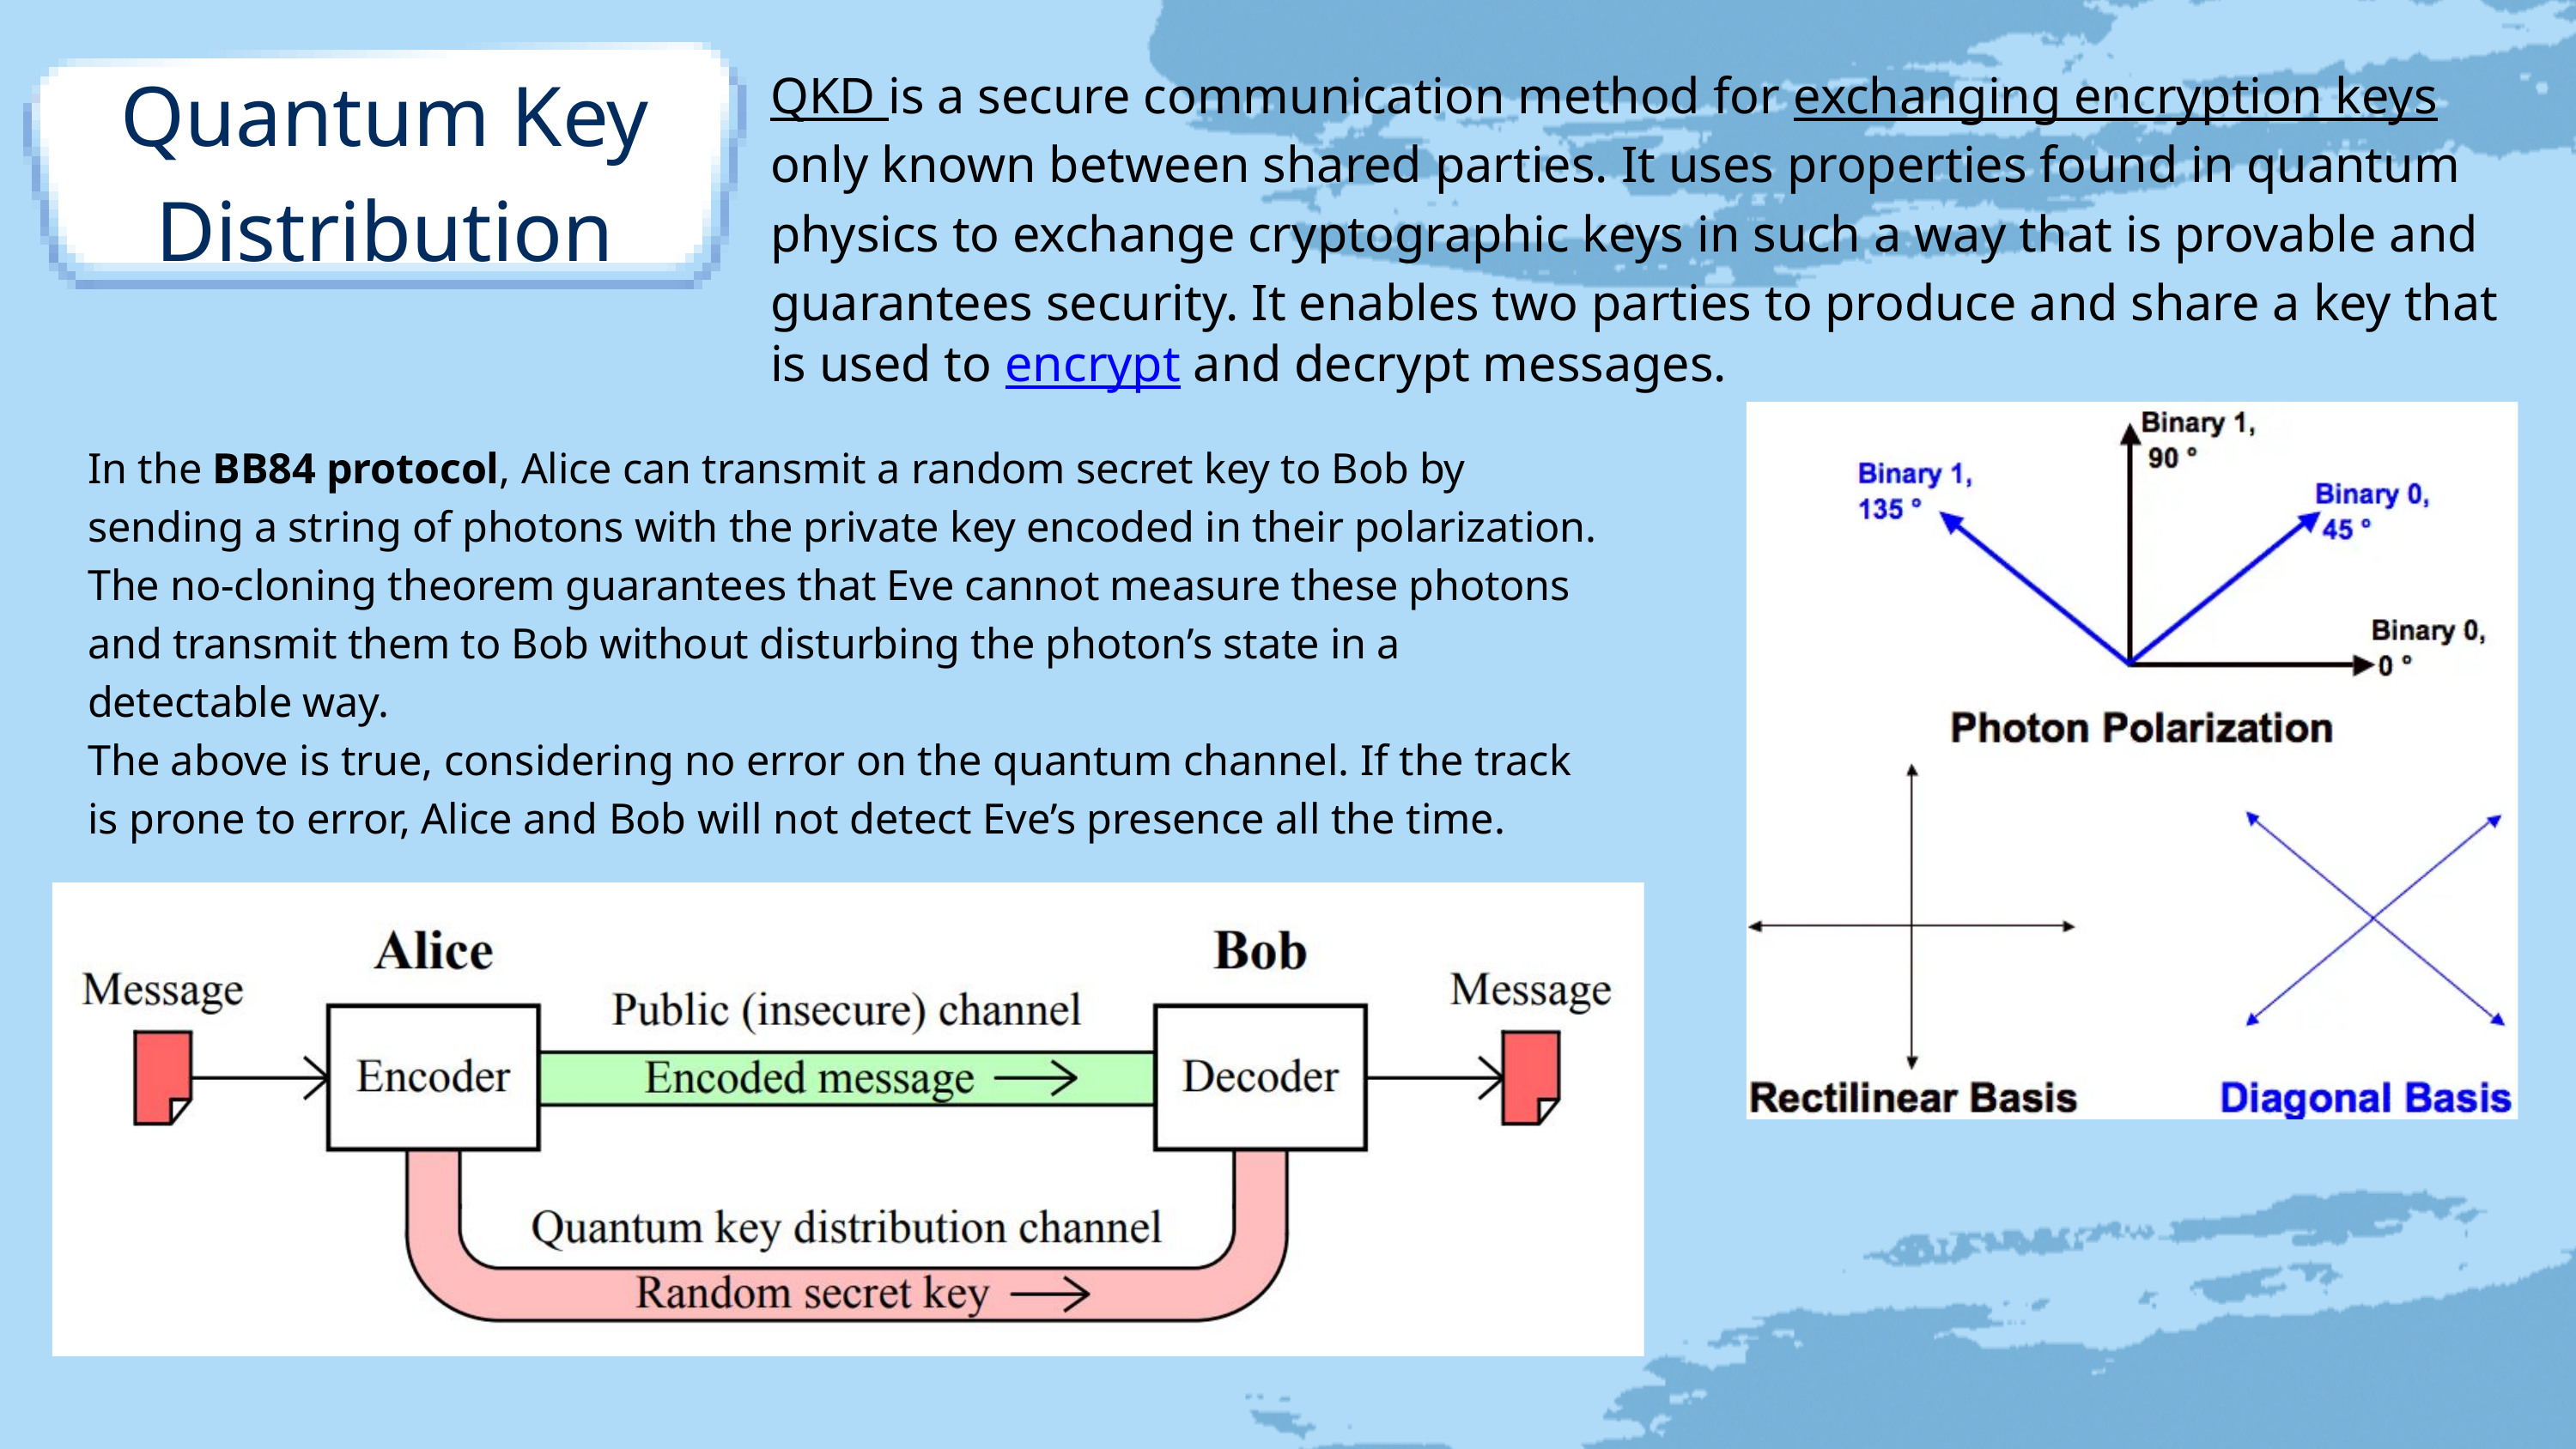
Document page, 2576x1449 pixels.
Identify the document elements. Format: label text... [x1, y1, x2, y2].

text_box [52, 882, 1644, 1356]
text_box [1746, 402, 2518, 1119]
text_box In the BB84 protocol, Alice can transmit a random secret key to Bob by sending a string of photons with the private key encoded in their polarization. The no-cloning theorem guarantees that Eve cannot measure these photons and transmit them to Bob without disturbing the photon’s state in a detectable way. The above is true, considering no error on the quantum channel. If the track is prone to error, Alice and Bob will not detect Eve’s presence all the time. [88, 433, 1609, 843]
text_box Quantum Key Distribution [23, 47, 747, 278]
text_box QKD is a secure communication method for exchanging encryption keys only known between shared parties. It uses properties found in quantum physics to exchange cryptographic keys in such a way that is provable and guarantees security. It enables two parties to produce and share a key that is used to encrypt and decrypt messages. [770, 54, 2518, 400]
text_box [23, 278, 747, 289]
text_box [23, 42, 747, 47]
text_box [1176, 1187, 2576, 1449]
text_box [1062, 0, 2576, 288]
